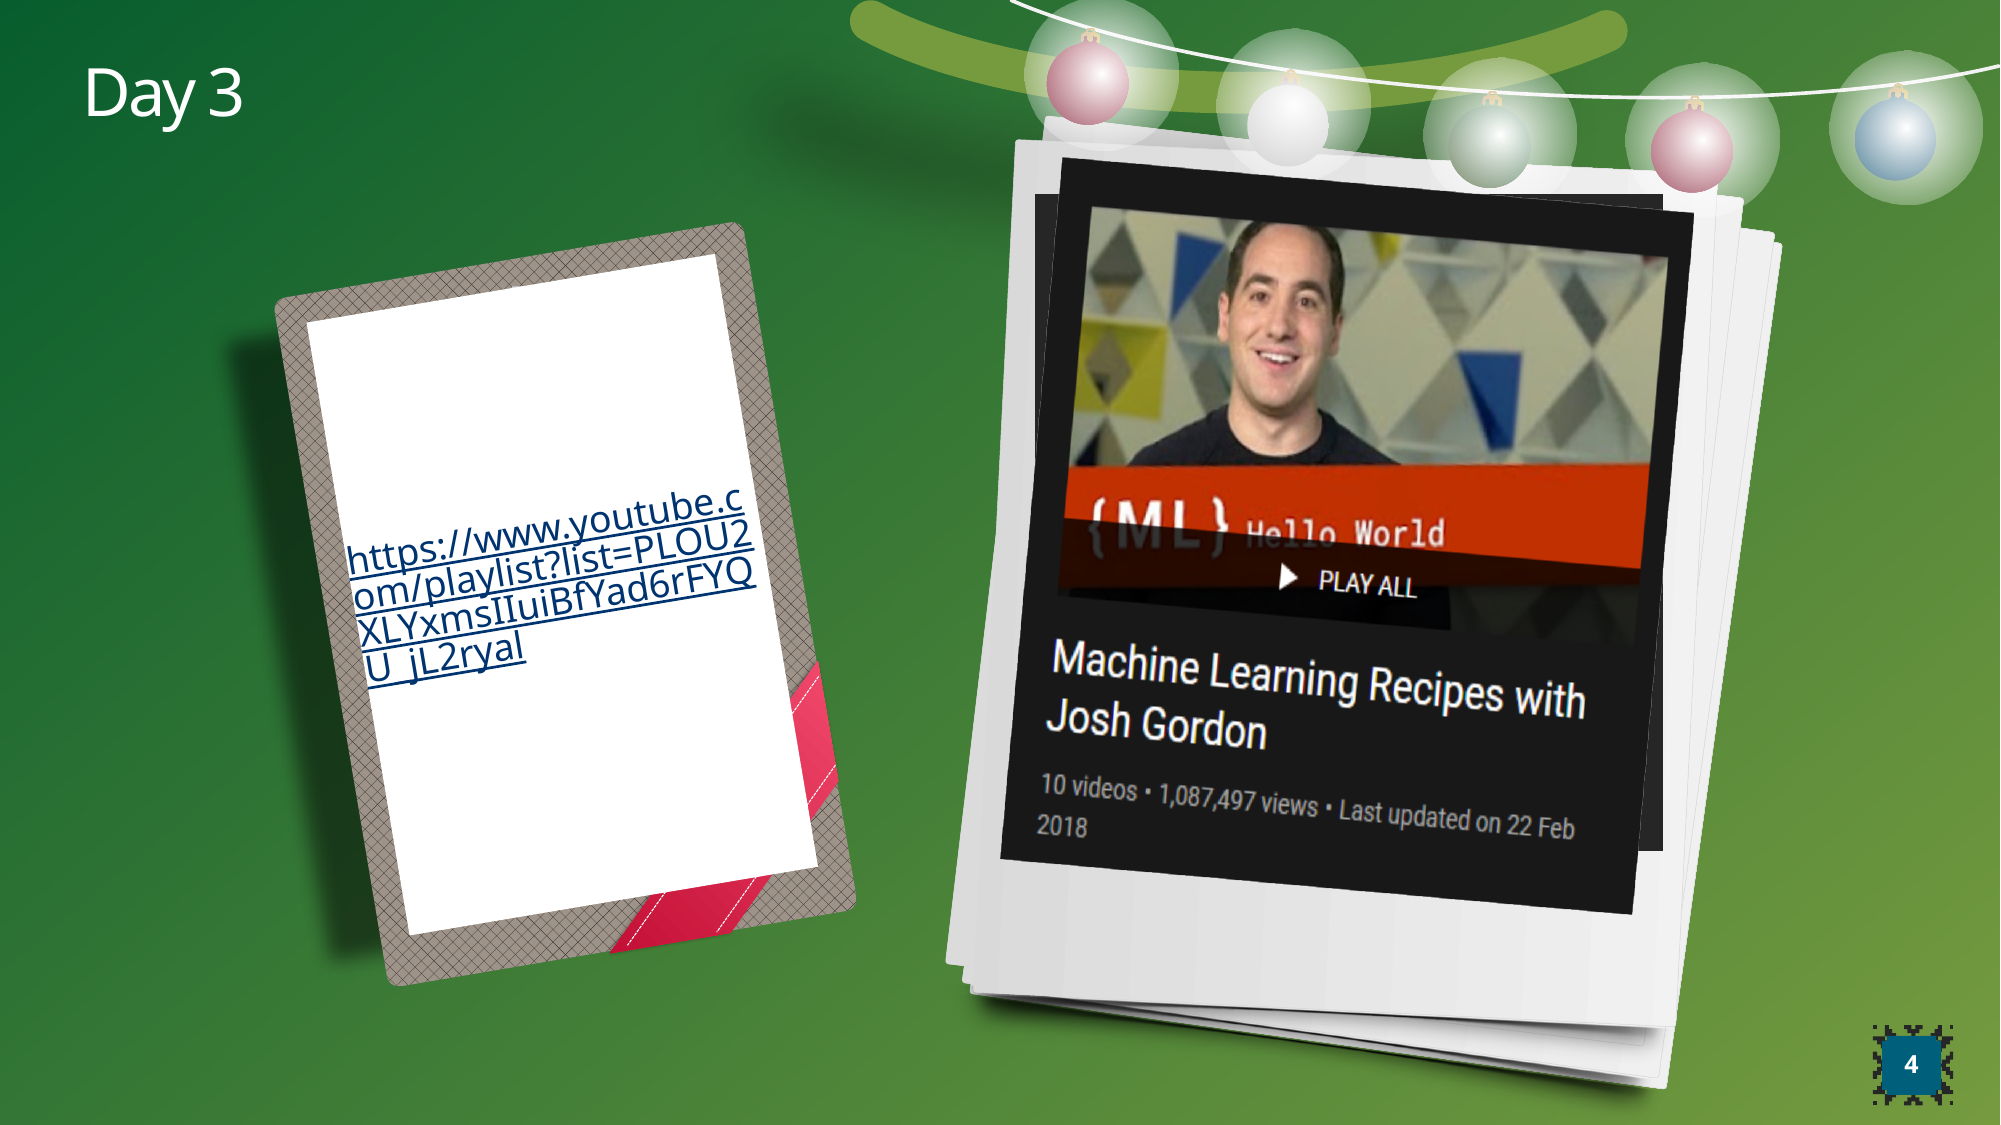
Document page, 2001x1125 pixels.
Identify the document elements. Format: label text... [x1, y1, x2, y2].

list https://www.youtube.com/playlist?list=PLOU2XLYxmsIIuiBfYad6rFYQU_jL2ryal [306, 253, 819, 936]
slide_number 4 [1882, 1035, 1942, 1095]
title Day 3 [82, 59, 1932, 130]
picture [897, 906, 1737, 1125]
picture [1001, 158, 1694, 914]
